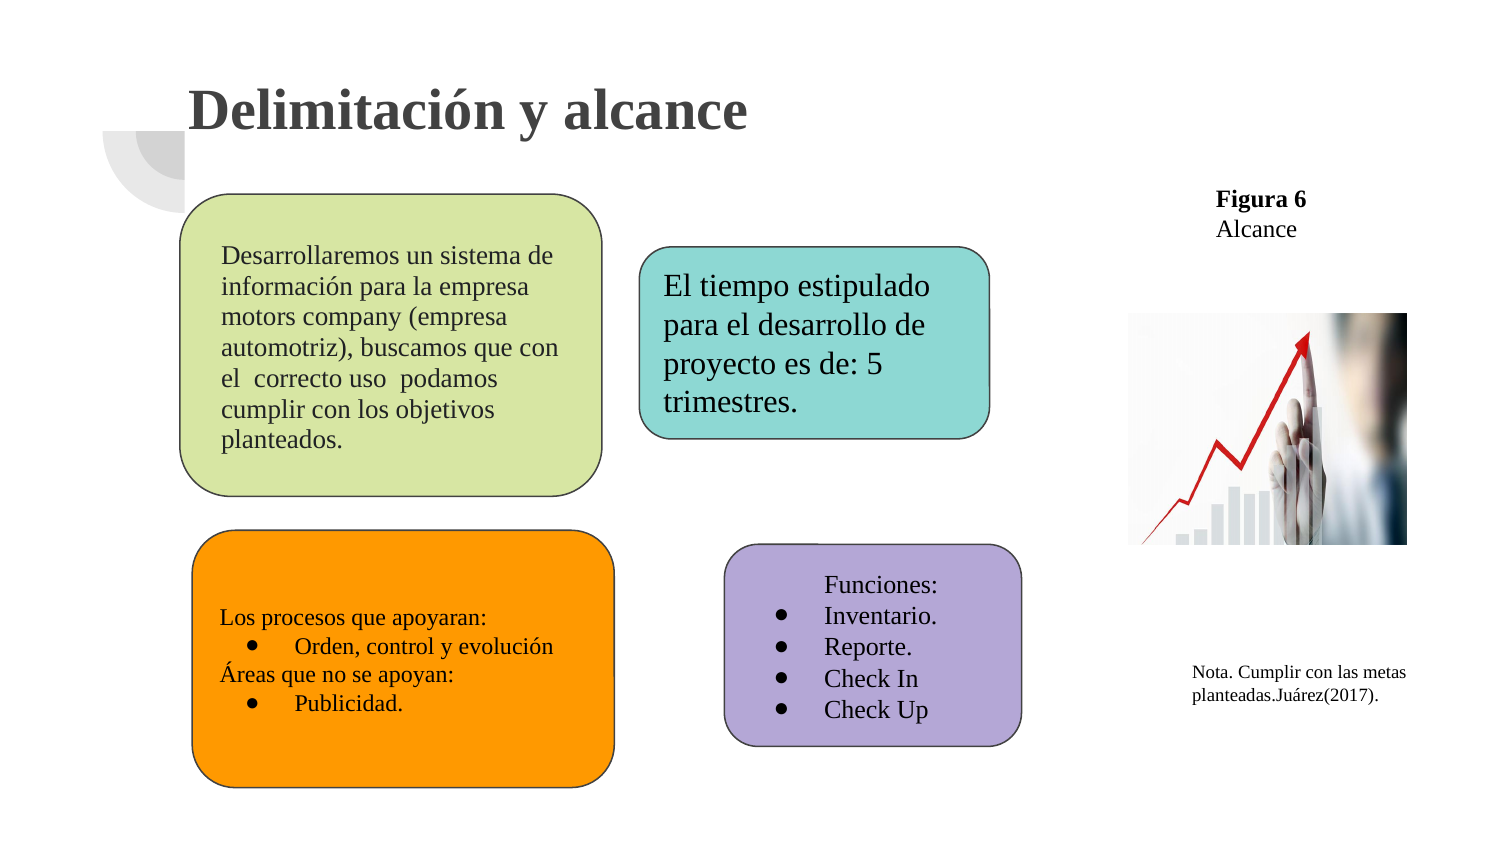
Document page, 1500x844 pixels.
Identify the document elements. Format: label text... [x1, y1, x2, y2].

title Delimitación y alcance [173, 56, 1327, 161]
text_box Nota. Cumplir con las metas planteadas.Juárez(2017). [1177, 644, 1439, 748]
text_box El tiempo estipulado para el desarrollo de proyecto es de: 5 trimestres. [648, 249, 981, 435]
text_box [639, 257, 648, 429]
text_box [179, 194, 602, 497]
text_box [656, 435, 973, 439]
list Desarrollaremos un sistema de información para la empresa motors company (empresa automotriz), buscamos que con el correcto uso podamos cumplir con los objetivos planteados. [206, 224, 576, 461]
text_box Figura 6 Alcance [1200, 167, 1479, 258]
text_box [981, 257, 990, 429]
text_box Los procesos que apoyaran: Orden, control y evolución Áreas que no se apoyan: Publicidad. [192, 530, 615, 788]
text_box Funciones: Inventario. Reporte. Check In Check Up [724, 544, 1022, 747]
picture [1128, 313, 1407, 545]
